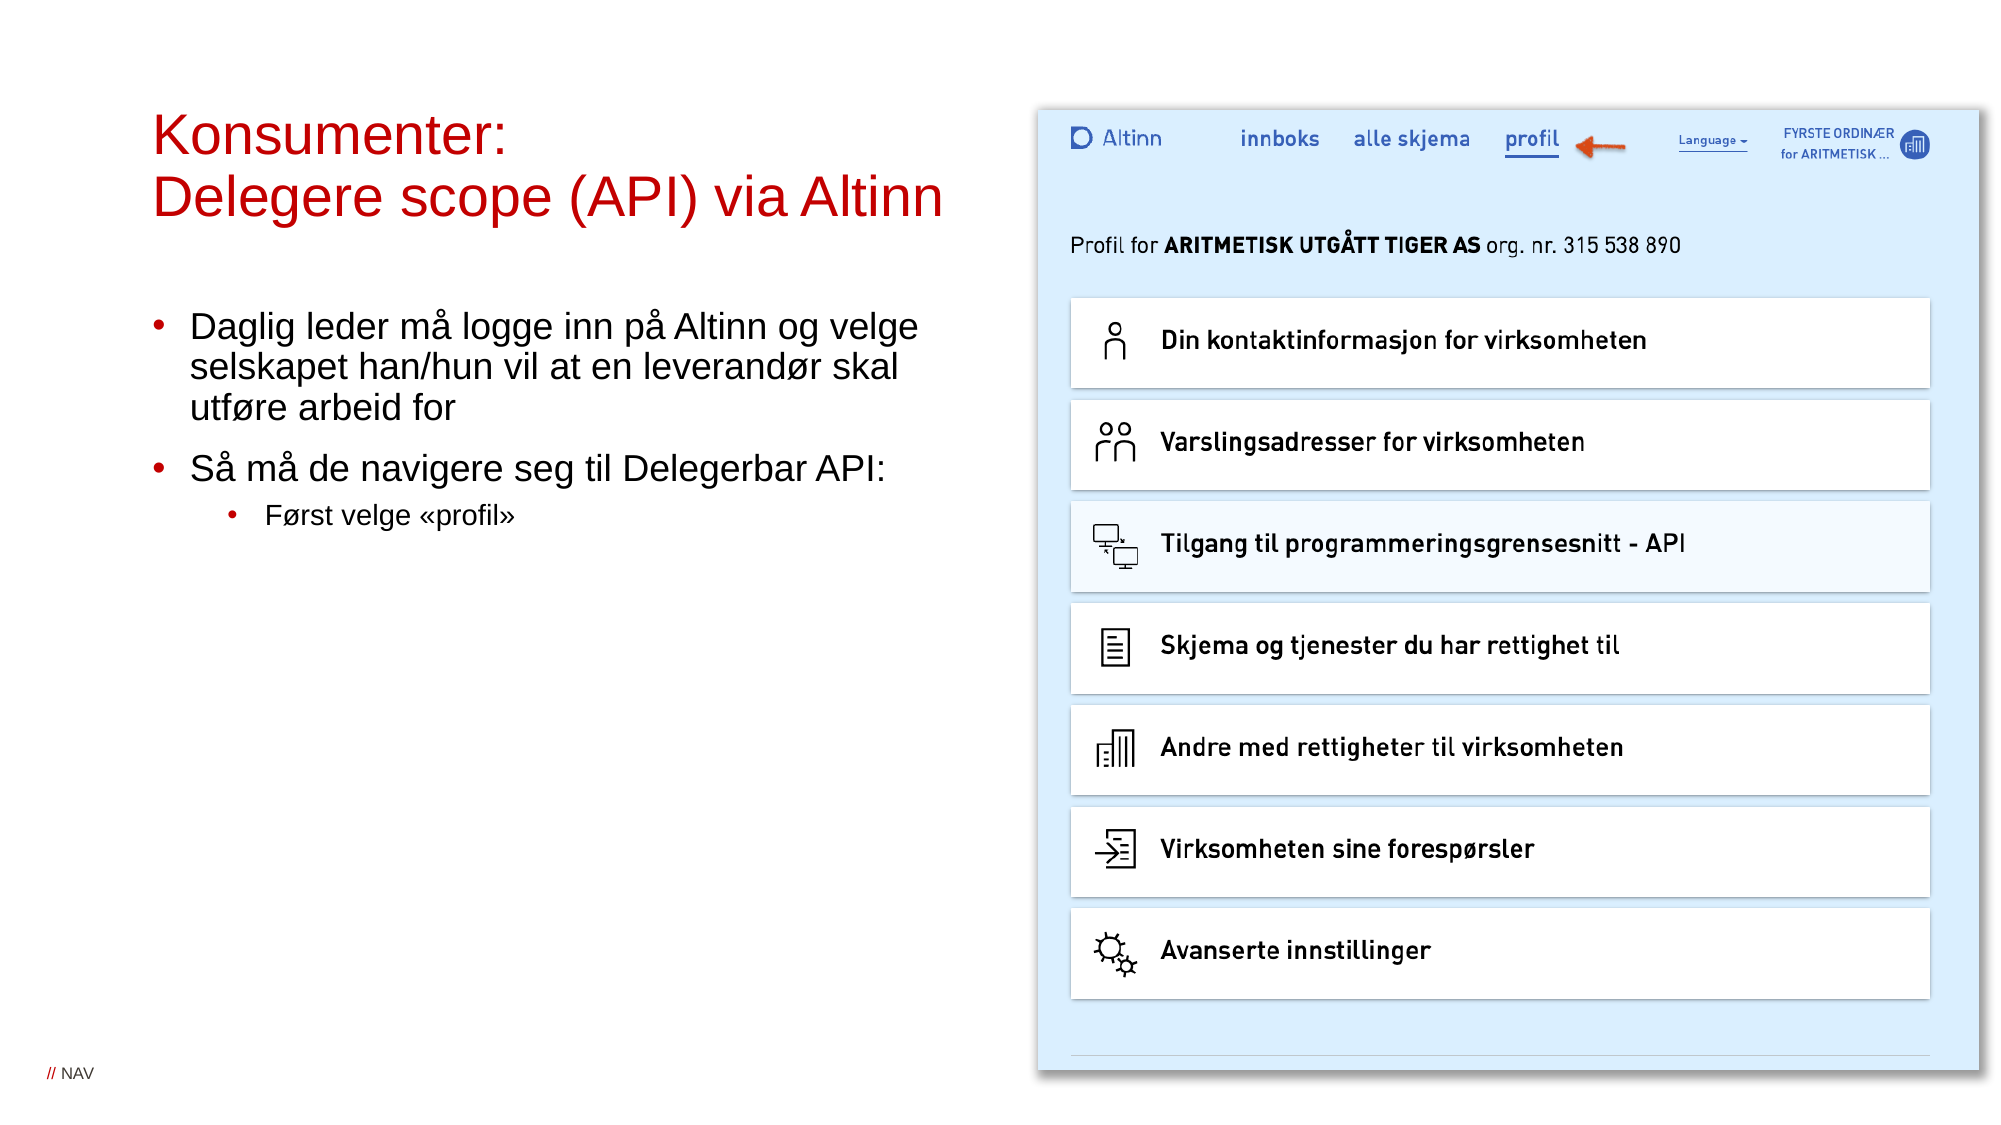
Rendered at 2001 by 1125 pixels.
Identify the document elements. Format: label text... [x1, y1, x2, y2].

title Konsumenter: Delegere scope (API) via Altinn [137, 79, 1039, 255]
picture [1038, 109, 1979, 1070]
list Daglig leder må logge inn på Altinn og velge selskapet han/hun vil at en leverandør skal utføre arbeid for Så må de navigere seg til Delegerbar API: Først velge «profil» [137, 299, 1000, 1014]
